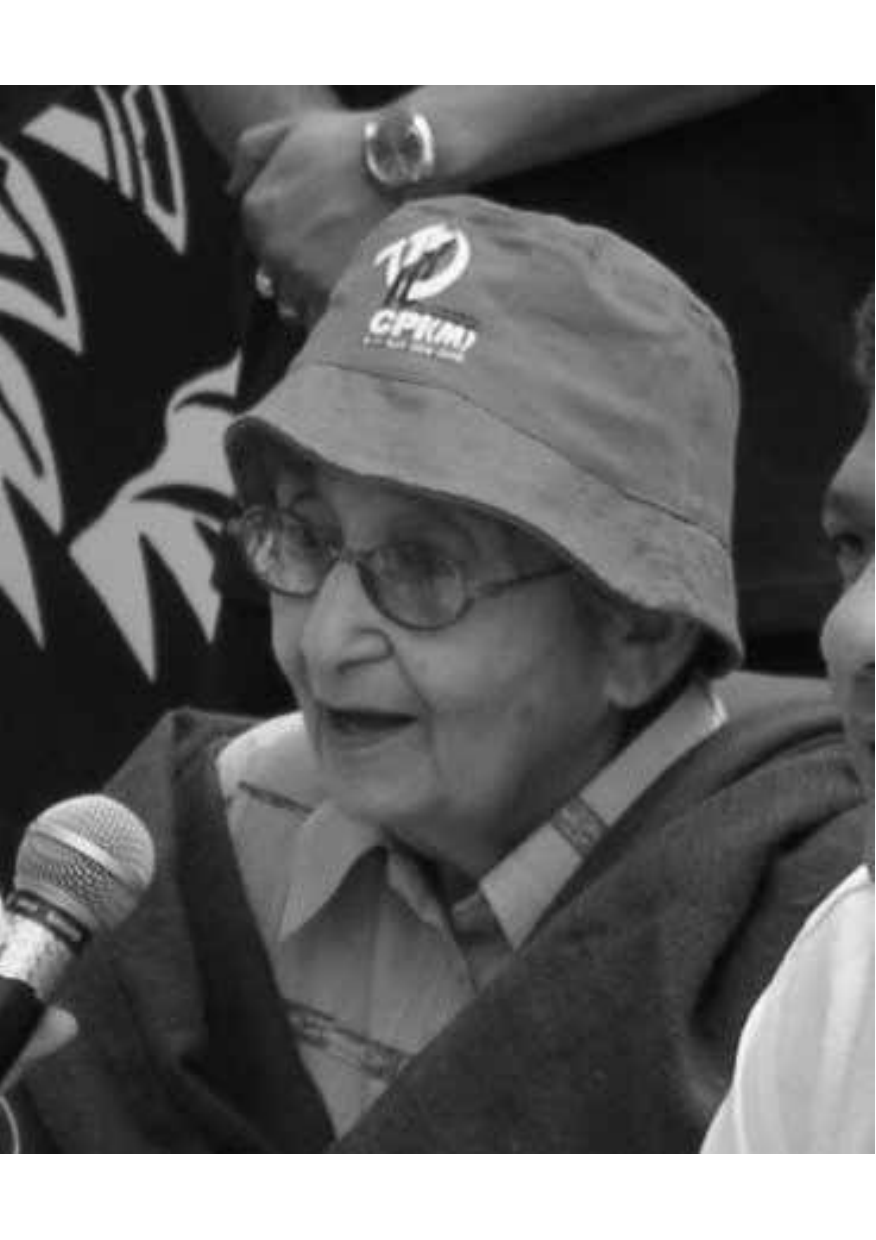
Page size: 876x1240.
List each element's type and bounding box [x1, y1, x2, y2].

picture [0, 85, 875, 1154]
